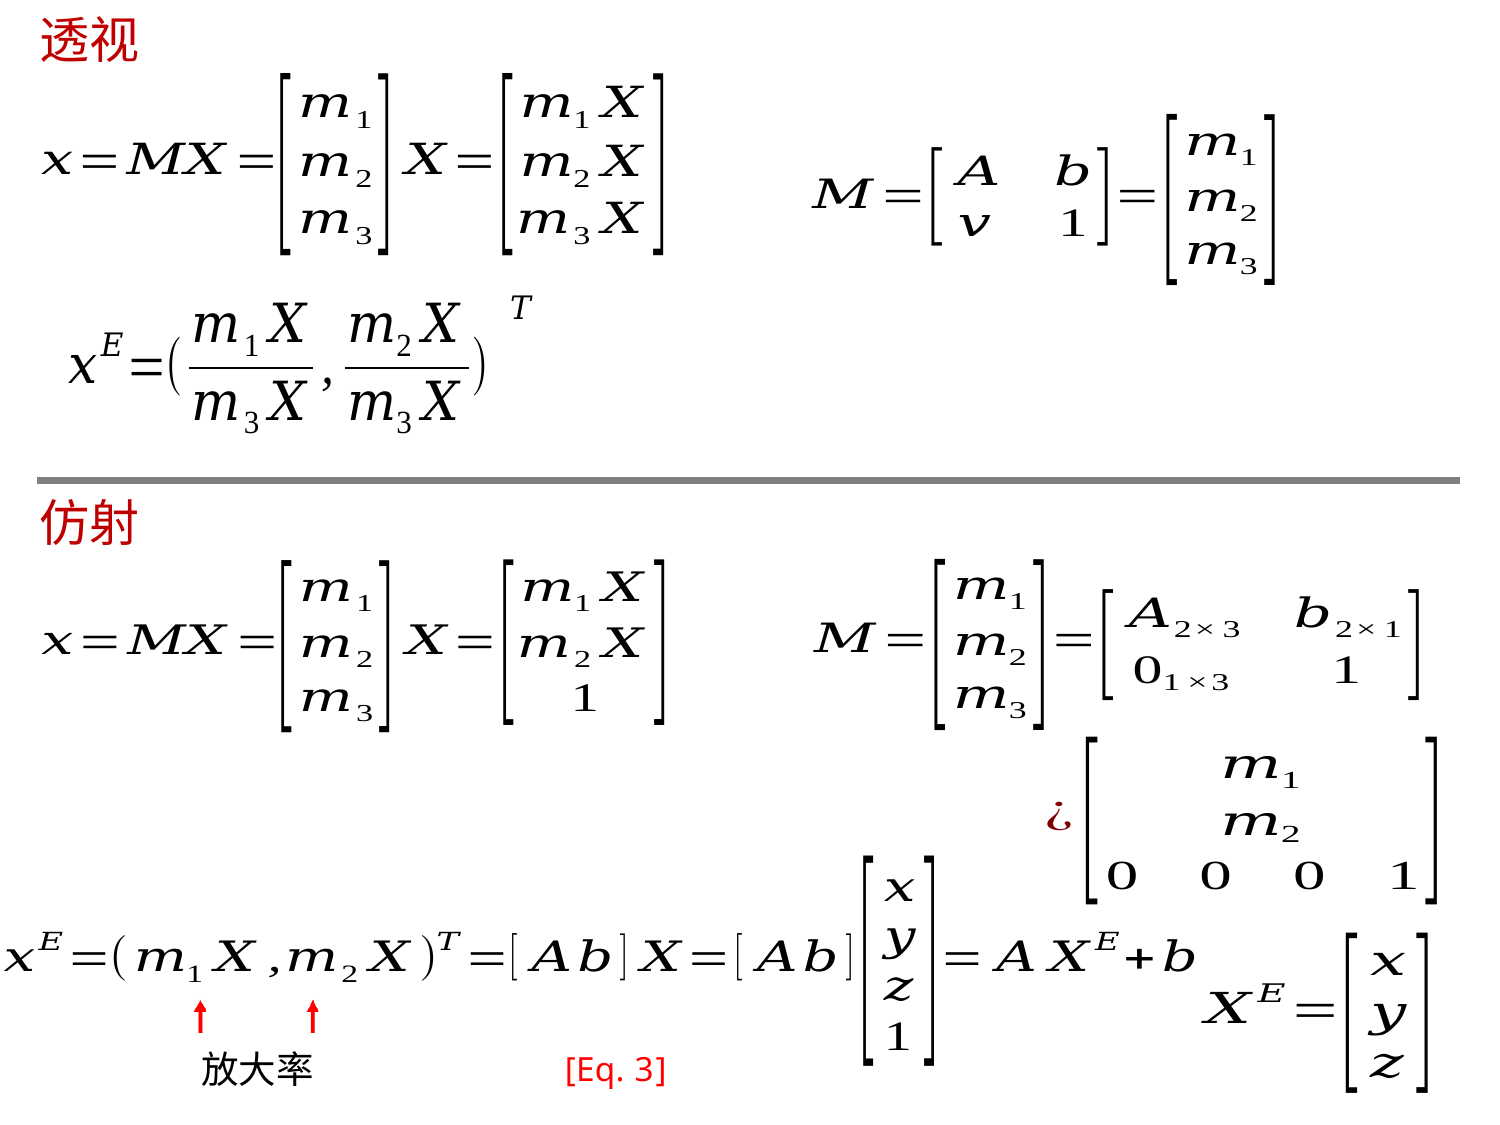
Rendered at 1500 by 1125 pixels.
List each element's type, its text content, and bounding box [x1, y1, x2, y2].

text_box 仿射 [37, 489, 164, 552]
text_box [193, 999, 207, 1033]
text_box 放大率 [150, 1044, 363, 1092]
text_box [306, 999, 319, 1033]
text_box 透视 [37, 6, 276, 69]
text_box [Eq. 3] [415, 927, 756, 1088]
